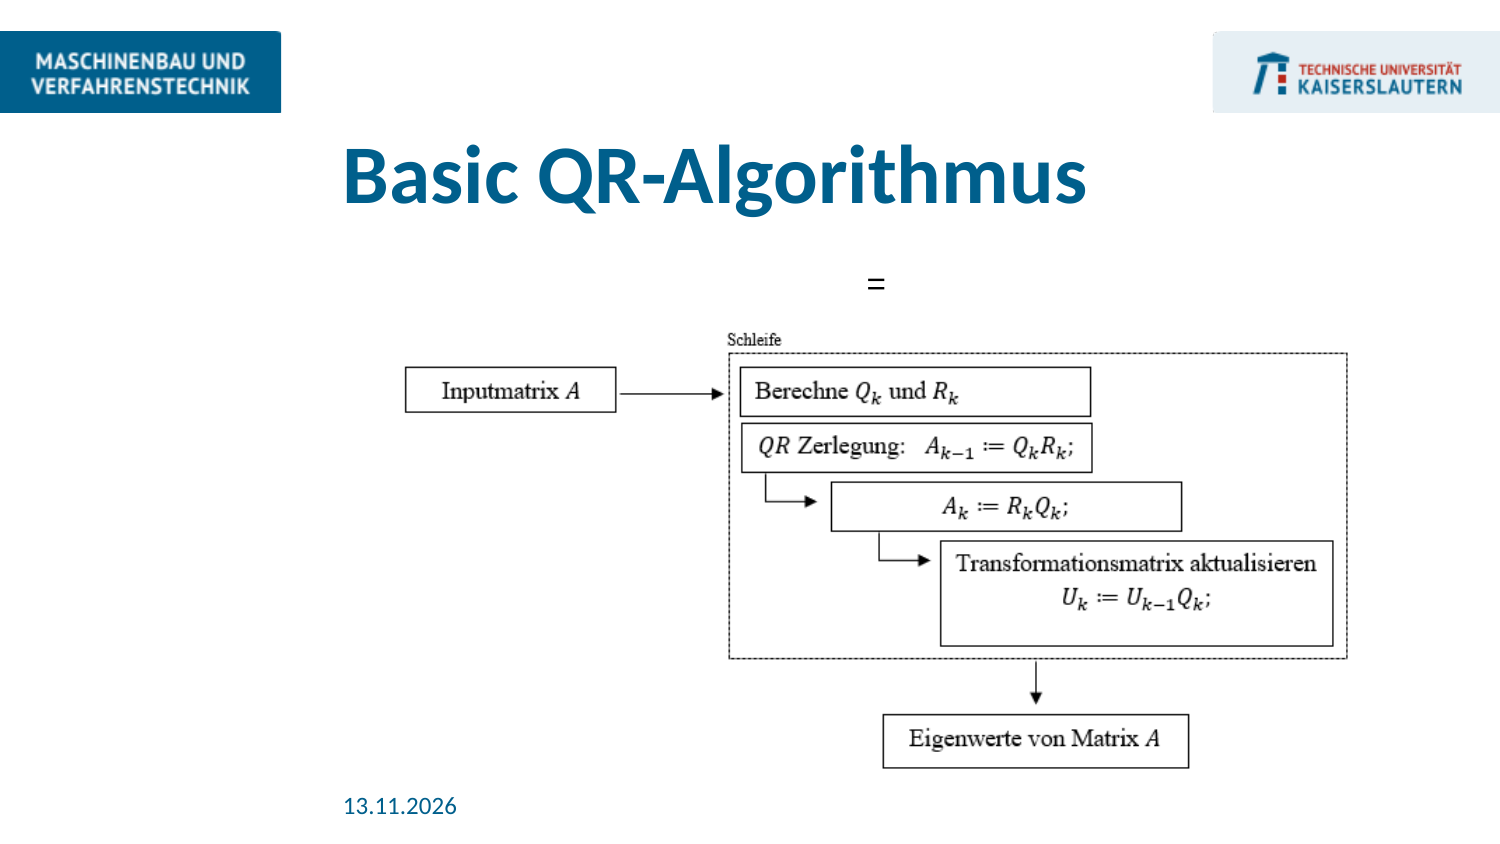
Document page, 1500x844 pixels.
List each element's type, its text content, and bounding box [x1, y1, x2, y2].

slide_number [327, 782, 678, 827]
picture [401, 329, 1352, 774]
title Basic QR-Algorithmus [327, 112, 1425, 253]
